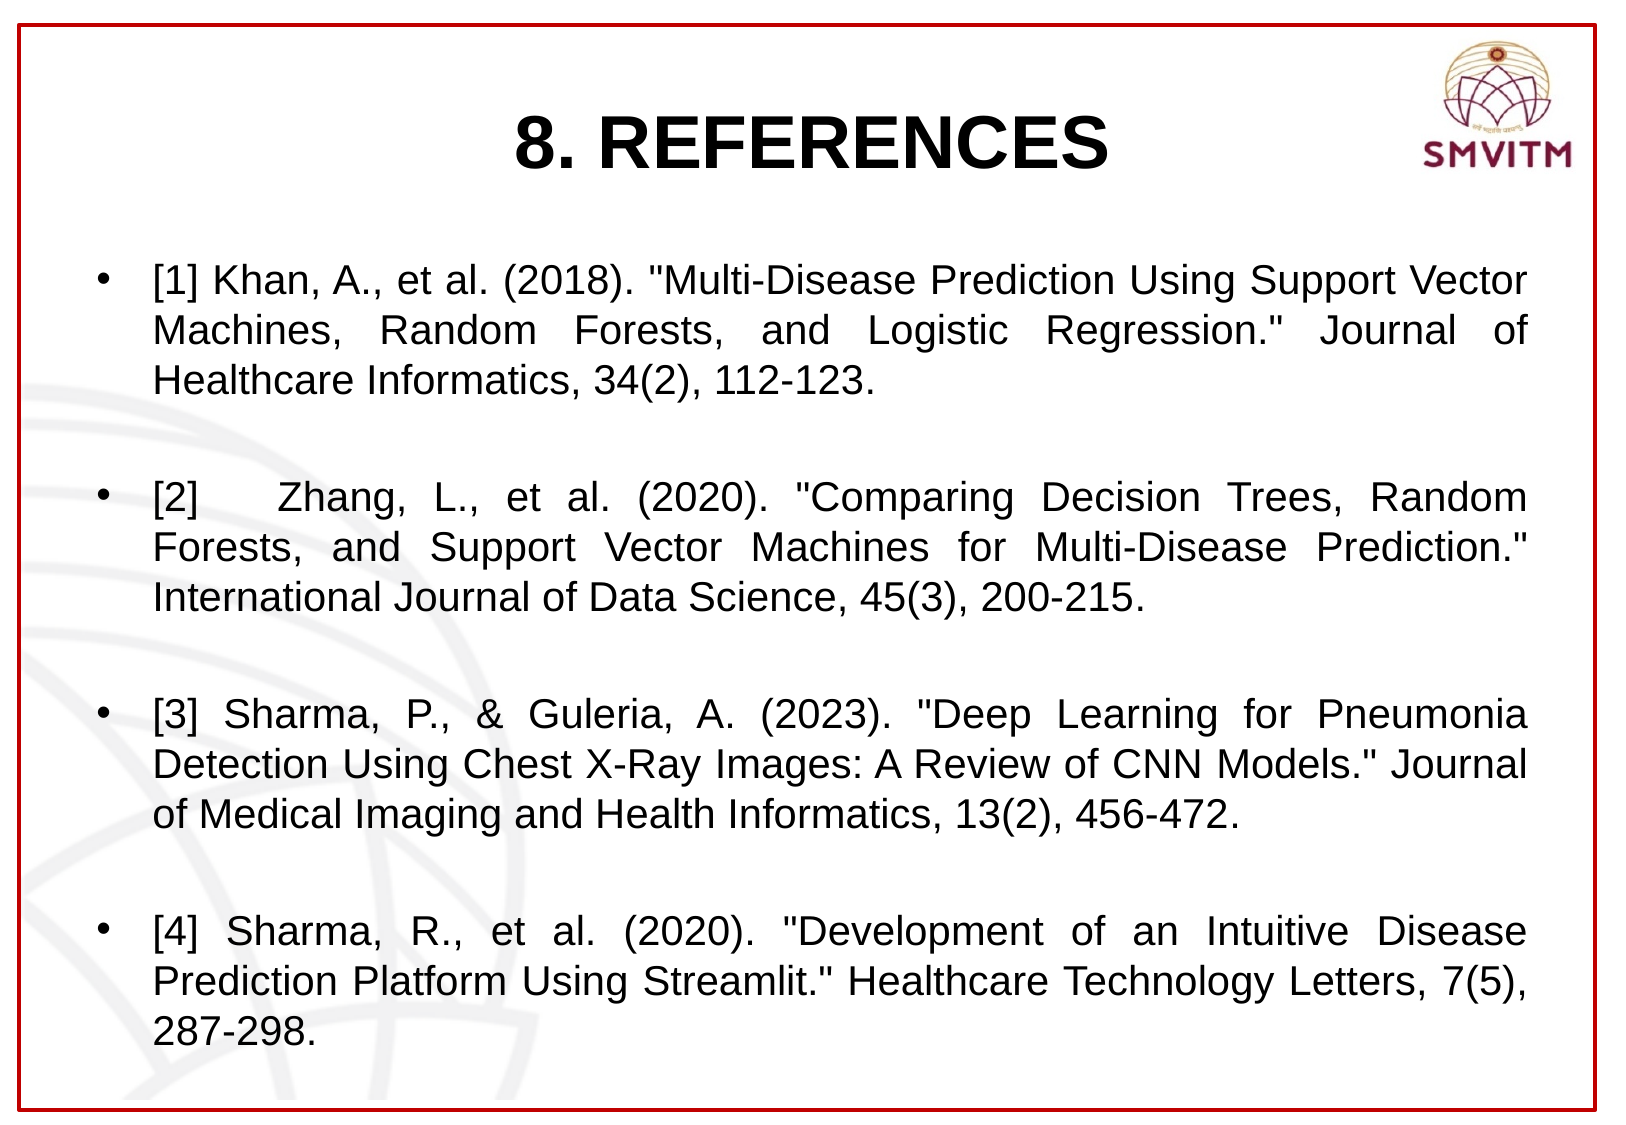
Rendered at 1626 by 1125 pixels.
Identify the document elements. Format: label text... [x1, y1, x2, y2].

picture [21, 28, 1593, 1100]
title 8. REFERENCES [81, 45, 1544, 233]
list [1] Khan, A., et al. (2018). "Multi-Disease Prediction Using Support Vector Machines, Random Forests, and Logistic Regression." Journal of Healthcare Informatics, 34(2), 112-123. [2] Zhang, L., et al. (2020). "Comparing Decision Trees, Random Forests, and Support Vector Machines for Multi-Disease Prediction." International Journal of Data Science, 45(3), 200-215. [3] Sharma, P., & Guleria, A. (2023). "Deep Learning for Pneumonia Detection Using Chest X-Ray Images: A Review of CNN Models." Journal of Medical Imaging and Health Informatics, 13(2), 456-472. [4] Sharma, R., et al. (2020). "Development of an Intuitive Disease Prediction Platform Using Streamlit." Healthcare Technology Letters, 7(5), 287-298. [81, 245, 1544, 1080]
